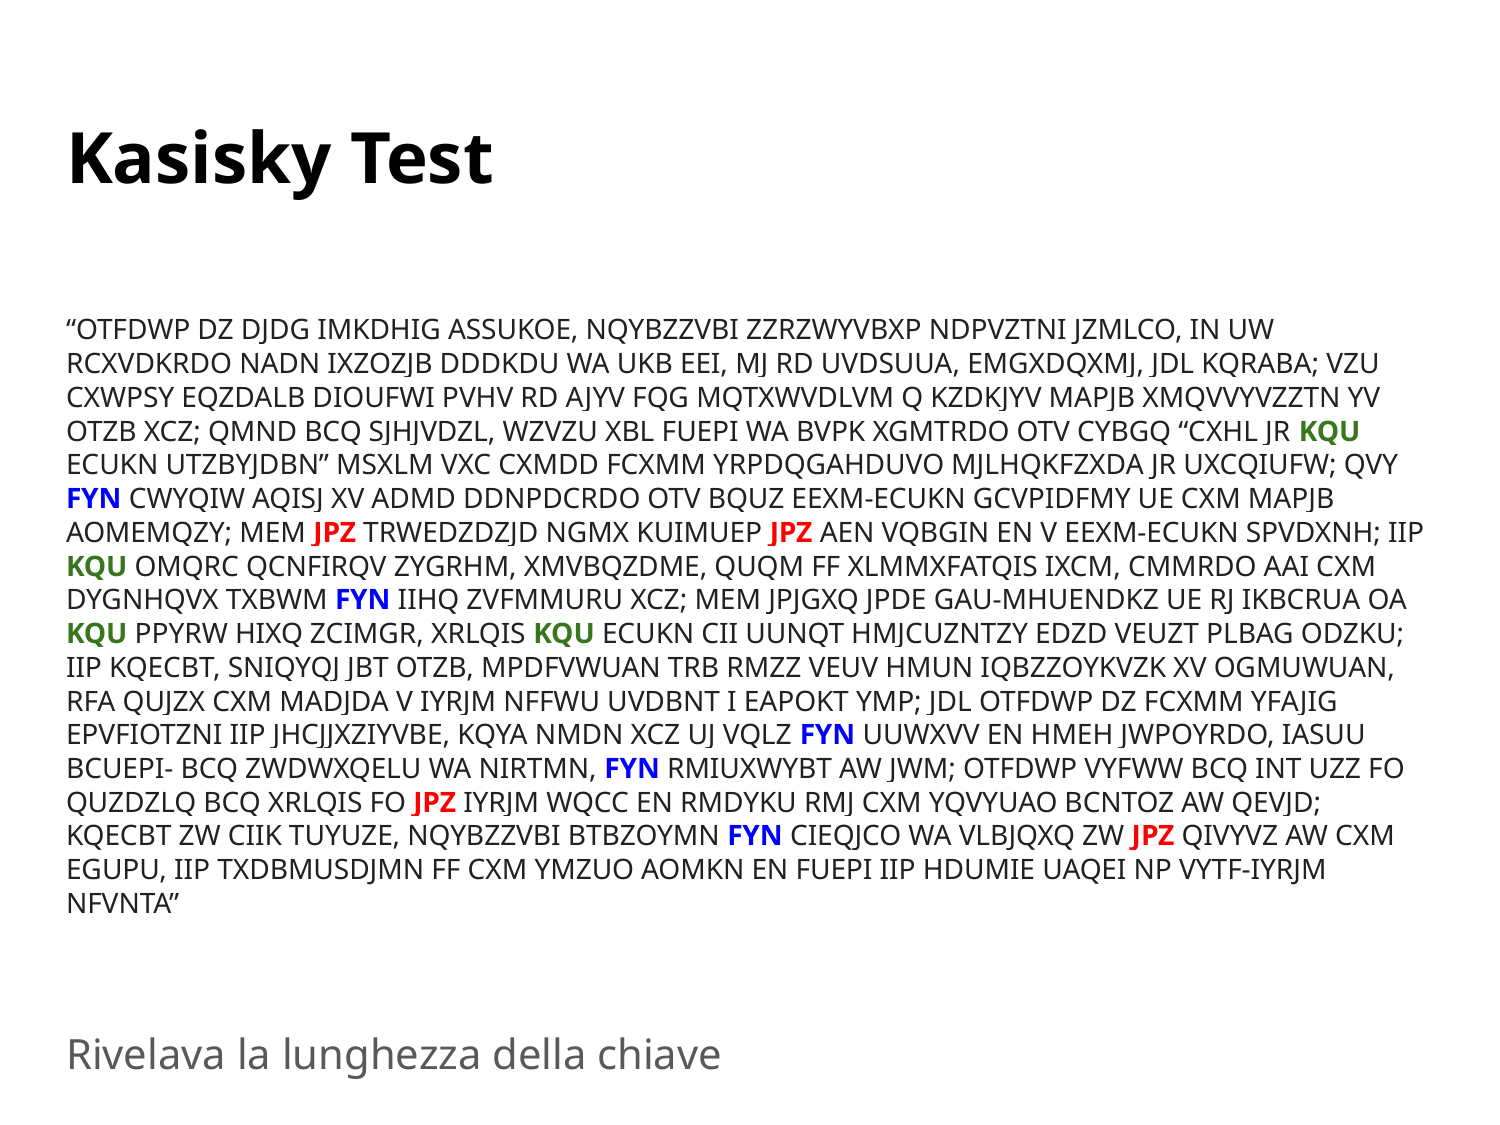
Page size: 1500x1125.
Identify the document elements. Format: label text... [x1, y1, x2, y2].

text_box “OTFDWP DZ DJDG IMKDHIG ASSUKOE, NQYBZZVBI ZZRZWYVBXP NDPVZTNI JZMLCO, IN UW RCXVDKRDO NADN IXZOZJB DDDKDU WA UKB EEI, MJ RD UVDSUUA, EMGXDQXMJ, JDL KQRABA; VZU CXWPSY EQZDALB DIOUFWI PVHV RD AJYV FQG MQTXWVDLVM Q KZDKJYV MAPJB XMQVVYVZZTN YV OTZB XCZ; QMND BCQ SJHJVDZL, WZVZU XBL FUEPI WA BVPK XGMTRDO OTV CYBGQ “CXHL JR KQU ECUKN UTZBYJDBN” MSXLM VXC CXMDD FCXMM YRPDQGAHDUVO MJLHQKFZXDA JR UXCQIUFW; QVY FYN CWYQIW AQISJ XV ADMD DDNPDCRDO OTV BQUZ EEXM-ECUKN GCVPIDFMY UE CXM MAPJB AOMEMQZY; MEM JPZ TRWEDZDZJD NGMX KUIMUEP JPZ AEN VQBGIN EN V EEXM-ECUKN SPVDXNH; IIP KQU OMQRC QCNFIRQV ZYGRHM, XMVBQZDME, QUQM FF XLMMXFATQIS IXCM, CMMRDO AAI CXM DYGNHQVX TXBWM FYN IIHQ ZVFMMURU XCZ; MEM JPJGXQ JPDE GAU-MHUENDKZ UE RJ IKBCRUA OA KQU PPYRW HIXQ ZCIMGR, XRLQIS KQU ECUKN CII UUNQT HMJCUZNTZY EDZD VEUZT PLBAG ODZKU; IIP KQECBT, SNIQYQJ JBT OTZB, MPDFVWUAN TRB RMZZ VEUV HMUN IQBZZOYKVZK XV OGMUWUAN, RFA QUJZX CXM MADJDA V IYRJM NFFWU UVDBNT I EAPOKT YMP; JDL OTFDWP DZ FCXMM YFAJIG EPVFIOTZNI IIP JHCJJXZIYVBE, KQYA NMDN XCZ UJ VQLZ FYN UUWXVV EN HMEH JWPOYRDO, IASUU BCUEPI- BCQ ZWDWXQELU WA NIRTMN, FYN RMIUXWYBT AW JWM; OTFDWP VYFWW BCQ INT UZZ FO QUZDZLQ BCQ XRLQIS FO JPZ IYRJM WQCC EN RMDYKU RMJ CXM YQVYUAO BCNTOZ AW QEVJD; KQECBT ZW CIIK TUYUZE, NQYBZZVBI BTBZOYMN FYN CIEQJCO WA VLBJQXQ ZW JPZ QIVYVZ AW CXM EGUPU, IIP TXDBMUSDJMN FF CXM YMZUO AOMKN EN FUEPI IIP HDUMIE UAQEI NP VYTF-IYRJM NFVNTA” Rivelava la lunghezza della chiave [51, 296, 1449, 1058]
title Kasisky Test [51, 97, 1449, 223]
